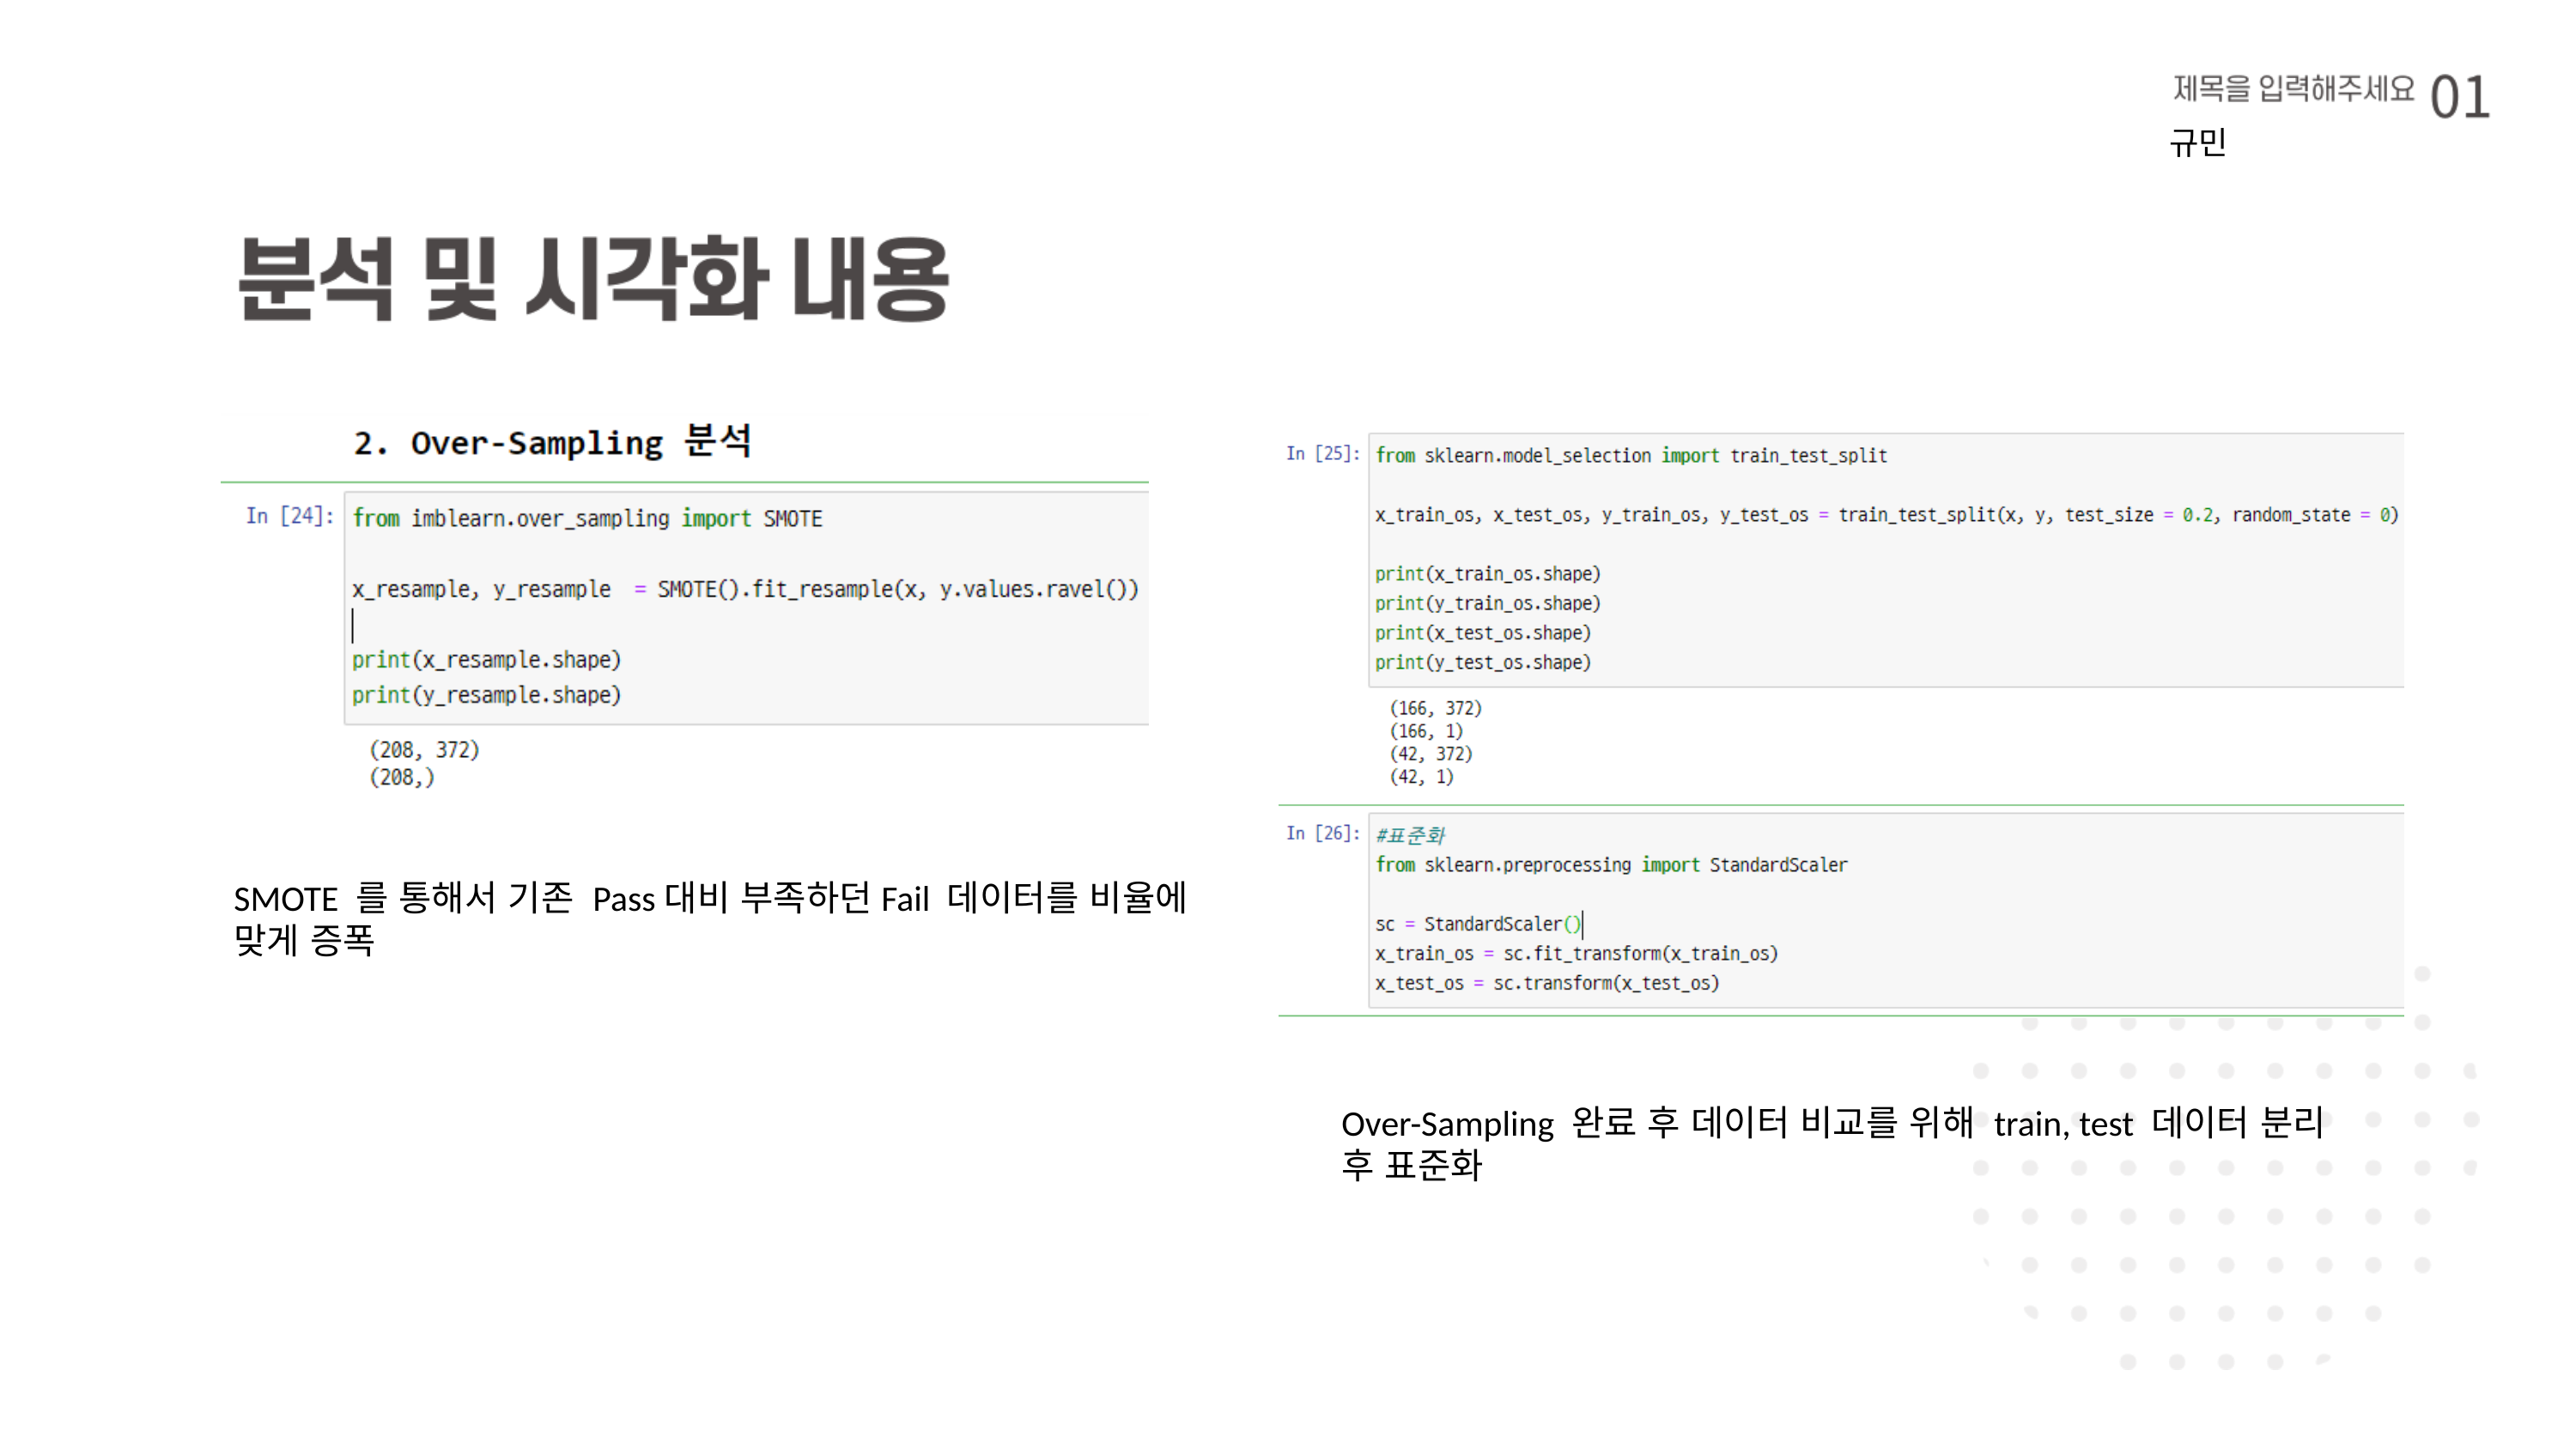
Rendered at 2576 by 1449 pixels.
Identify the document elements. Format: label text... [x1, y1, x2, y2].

text_box 규민 [2156, 124, 2458, 168]
text_box Over-Sampling 완료 후 데이터 비교를 위해 train, test 데이터 분리 후 표준화 [1328, 1094, 1969, 1193]
text_box SMOTE 를 통해서 기존 Pass대비 부족하던Fail 데이터를 비율에 맞게 증폭 [221, 869, 1247, 968]
picture [2077, 46, 2521, 147]
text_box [1973, 869, 2480, 1370]
picture [221, 201, 1005, 364]
picture [221, 412, 1149, 804]
picture [1279, 412, 2404, 1019]
